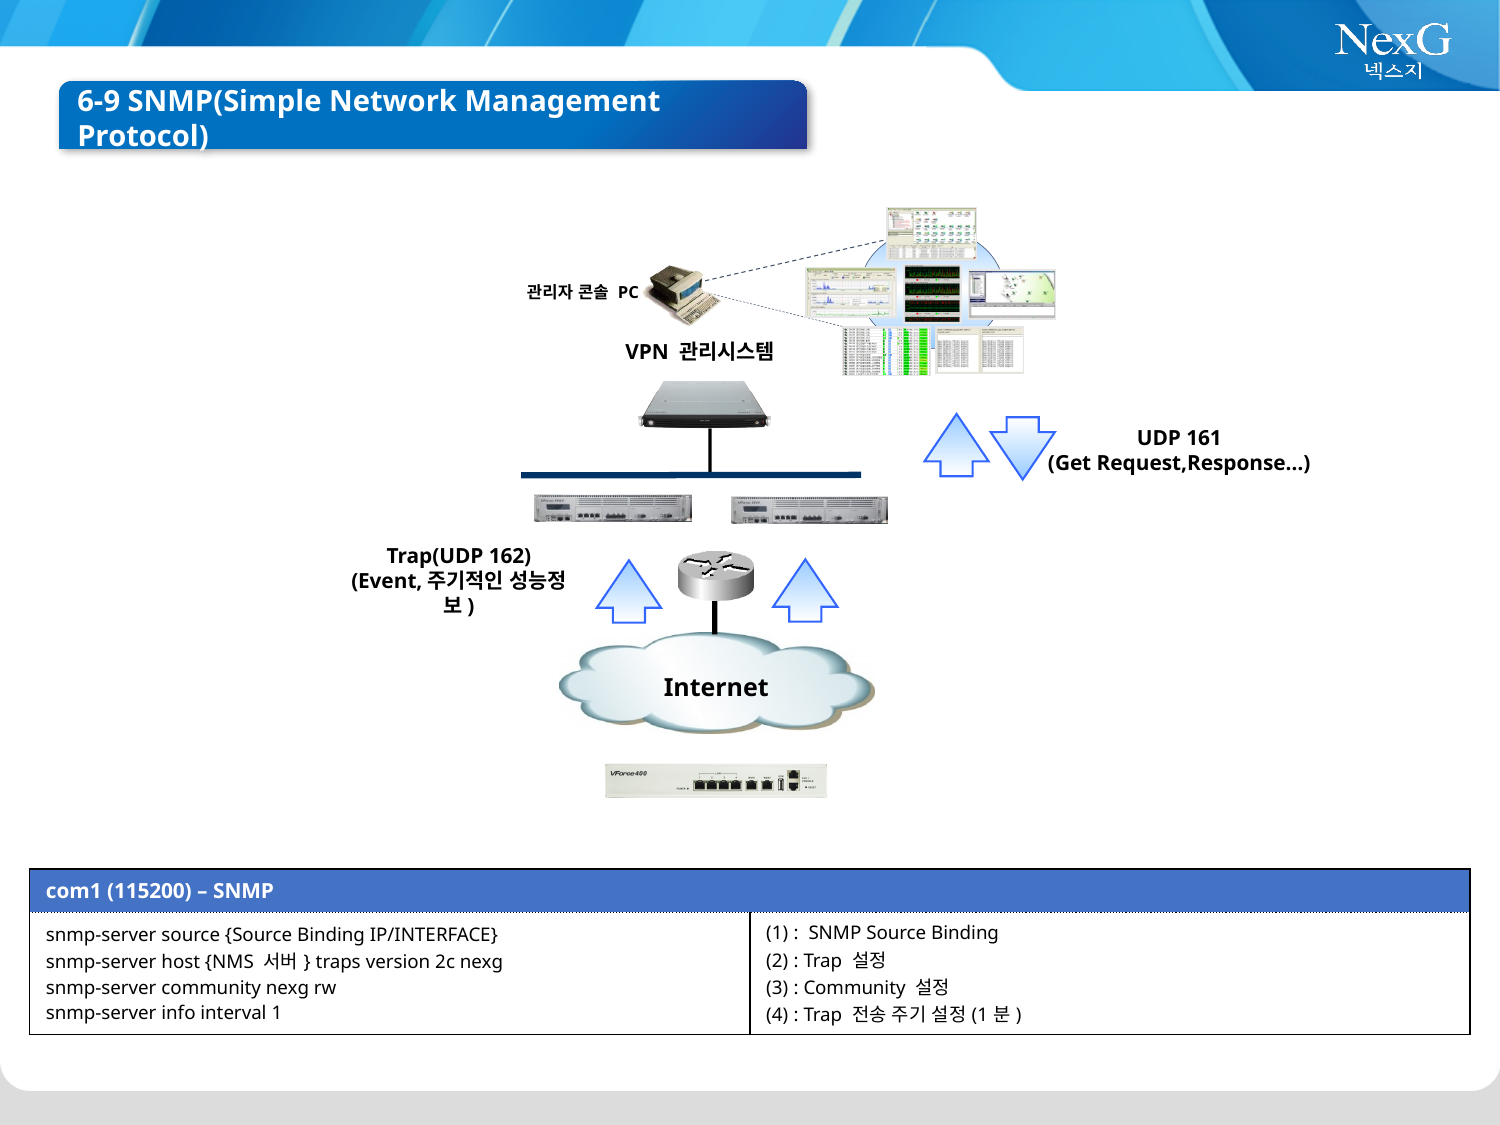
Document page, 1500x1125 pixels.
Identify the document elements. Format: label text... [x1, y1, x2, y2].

picture [0, 91, 1500, 1125]
table_cell (1) : SNMP Source Binding (2) : Trap 설정 (3) : Community 설정 (4) : Trap 전송 주기 설정(1분) [751, 912, 1469, 1034]
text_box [340, 208, 1055, 798]
text_box 6-9 SNMP(Simple Network Management Protocol) [58, 80, 807, 149]
picture [1335, 23, 1452, 80]
text_box UDP 161 (Get Request,Response…) [1055, 417, 1500, 483]
table_cell snmp-server source {Source Binding IP/INTERFACE} snmp-server host {NMS 서버} traps version 2c nexg snmp-server community nexg rw snmp-server info interval 1 [30, 912, 749, 1034]
table_header com1 (115200) – SNMP [30, 870, 1469, 912]
